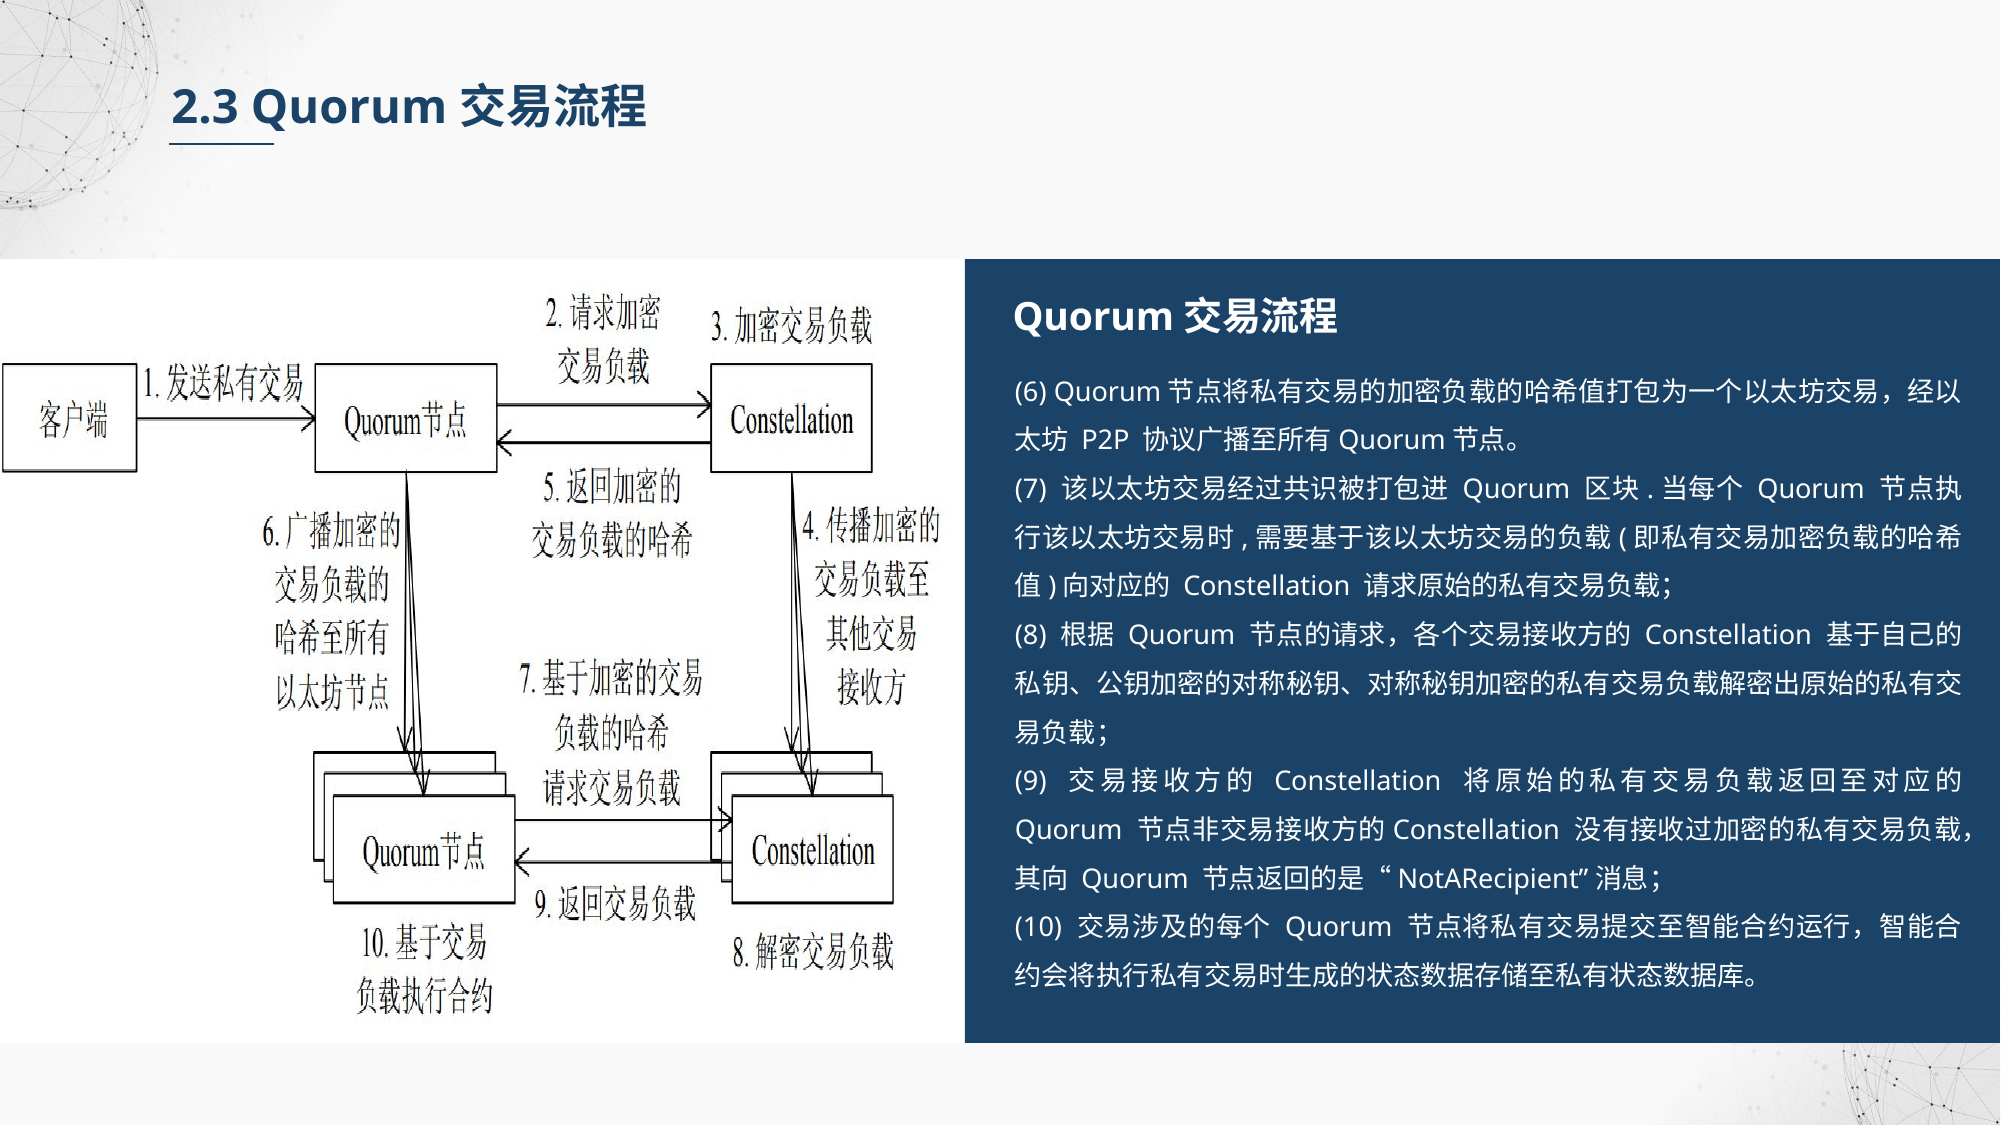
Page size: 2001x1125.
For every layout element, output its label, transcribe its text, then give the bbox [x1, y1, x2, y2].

picture [0, 0, 2001, 1125]
text_box Quorum交易流程 [997, 284, 1354, 346]
text_box [965, 259, 2000, 1043]
text_box 2.3 Quorum交易流程 [156, 69, 675, 141]
text_box (6) Quorum节点将私有交易的加密负载的哈希值打包为一个以太坊交易，经以太坊 P2P 协议广播至所有Quorum节点。 (7) 该以太坊交易经过共识被打包进 Quorum 区块.当每个 Quorum 节点执行该以太坊交易时,需要基于该以太坊交易的负载(即私有交易加密负载的哈希值)向对应的 Constellation 请求原始的私有交易负载； (8) 根据 Quorum 节点的请求，各个交易接收方的 Constellation 基于自己的私钥、公钥加密的对称秘钥、对称秘钥加密的私有交易负载解密出原始的私有交易负载； (9) 交易接收方的 Constellation 将原始的私有交易负载返回至对应的 Quorum 节点非交易接收方的Constellation 没有接收过加密的私有交易负载，其向 Quorum 节点返回的是“NotARecipient”消息； (10) 交易涉及的每个 Quorum 节点将私有交易提交至智能合约运行，智能合约会将执行私有交易时生成的状态数据存储至私有状态数据库。 [999, 350, 1978, 999]
text_box [0, 259, 965, 1043]
